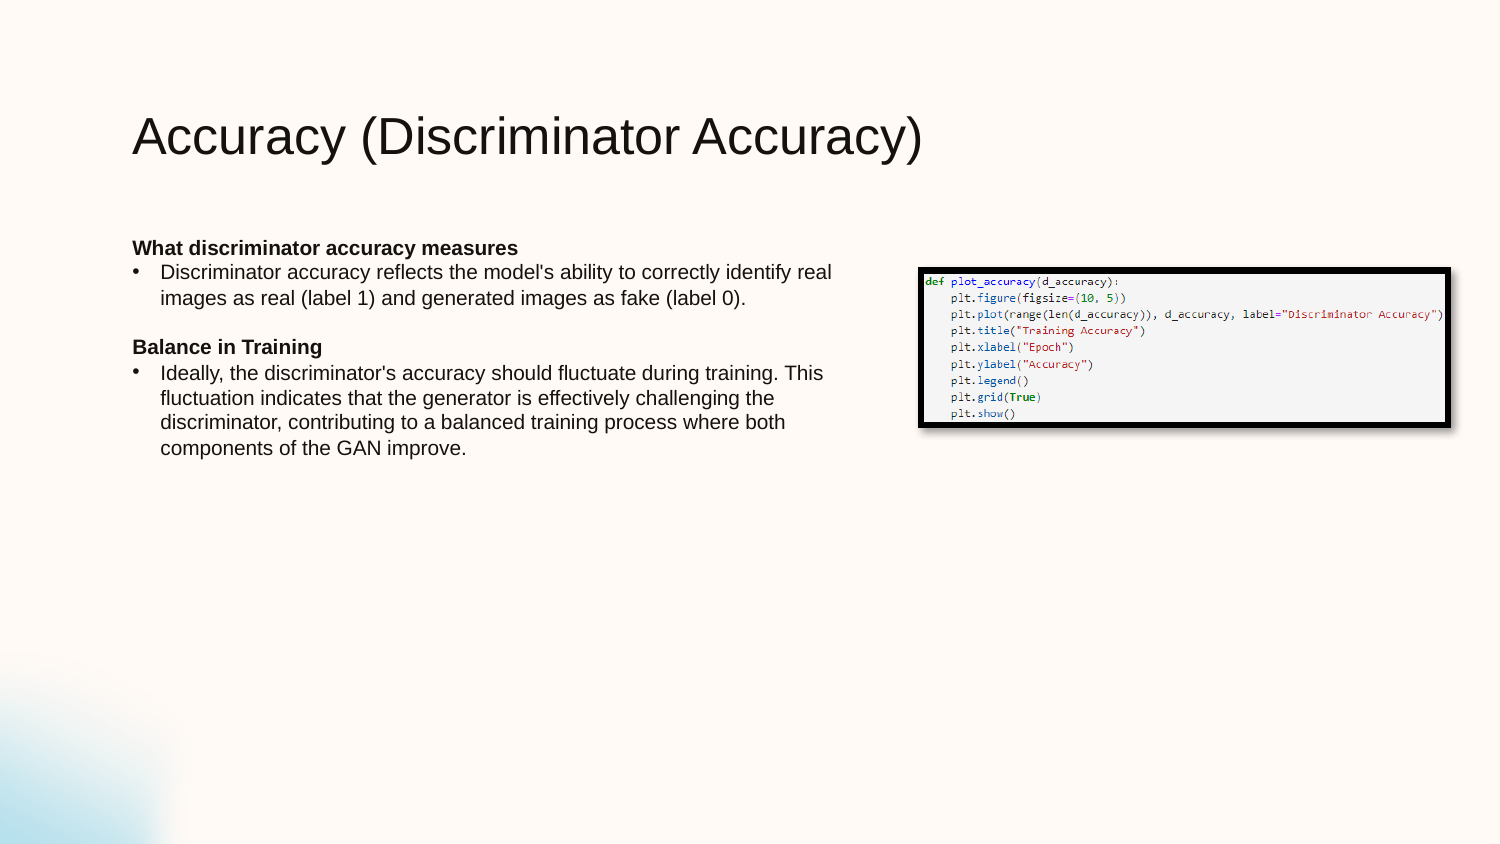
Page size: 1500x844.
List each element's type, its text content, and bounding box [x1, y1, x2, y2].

picture [0, 561, 286, 844]
title Accuracy (Discriminator Accuracy) [117, 87, 1383, 178]
picture [923, 273, 1446, 423]
text_box What discriminator accuracy measures Discriminator accuracy reflects the model's ability to correctly identify real images as real (label 1) and generated images as fake (label 0). Balance in Training Ideally, the discriminator's accuracy should fluctuate during training. This fluctuation indicates that the generator is effectively challenging the discriminator, contributing to a balanced training process where both components of the GAN improve. [117, 219, 882, 785]
